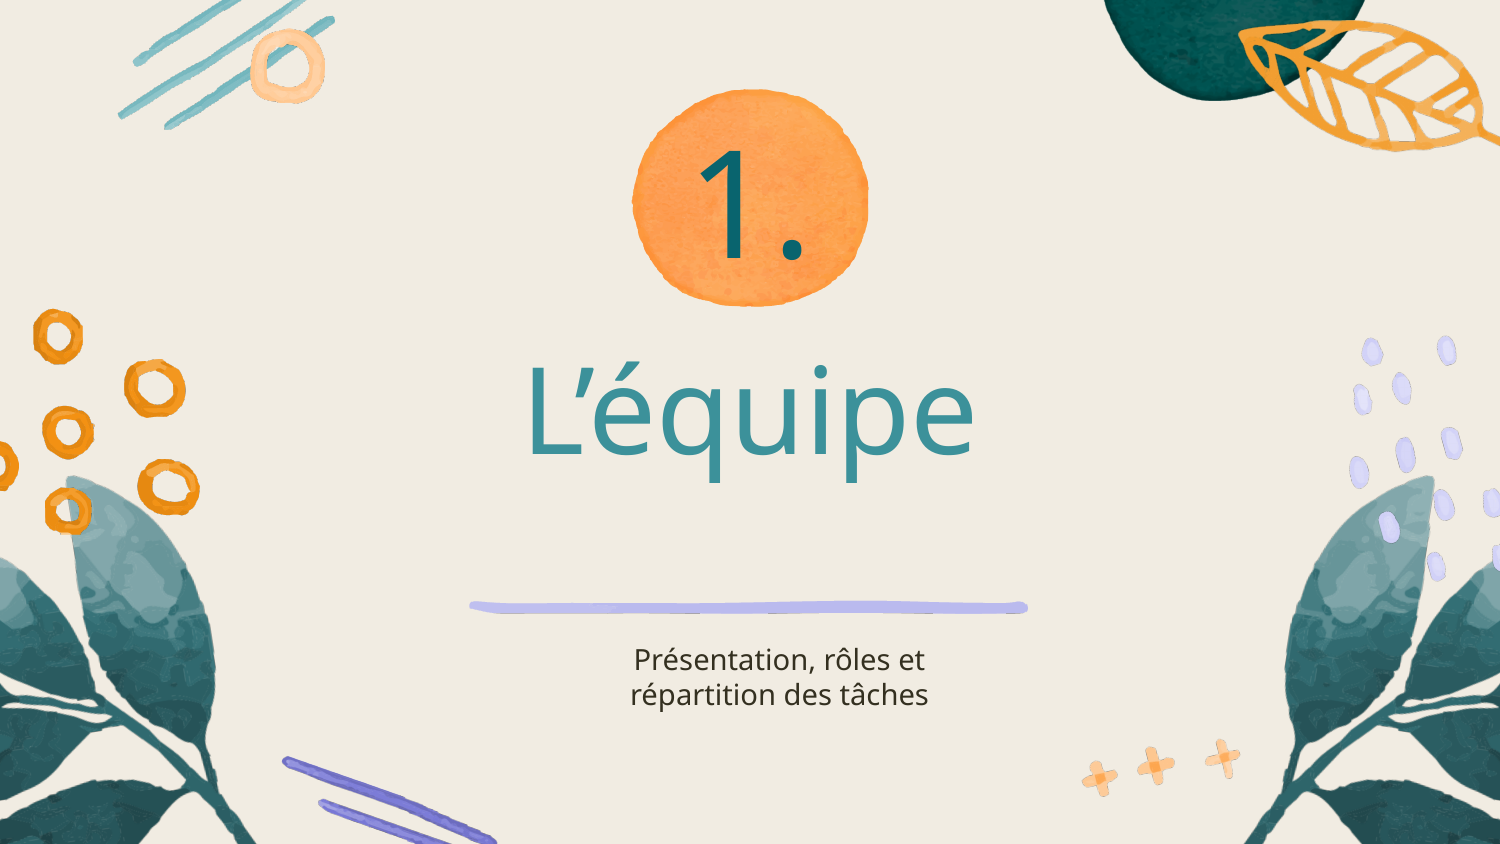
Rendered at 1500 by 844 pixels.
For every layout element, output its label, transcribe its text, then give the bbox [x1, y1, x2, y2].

picture [0, 308, 271, 844]
picture [630, 89, 870, 307]
subtitle Présentation, rôles et répartition des tâches [551, 626, 1008, 733]
picture [271, 755, 501, 844]
picture [468, 600, 1031, 618]
picture [1100, 0, 1370, 100]
title L’équipe [392, 318, 1108, 601]
picture [1071, 316, 1500, 844]
picture [117, 0, 335, 130]
picture [1239, 21, 1500, 155]
